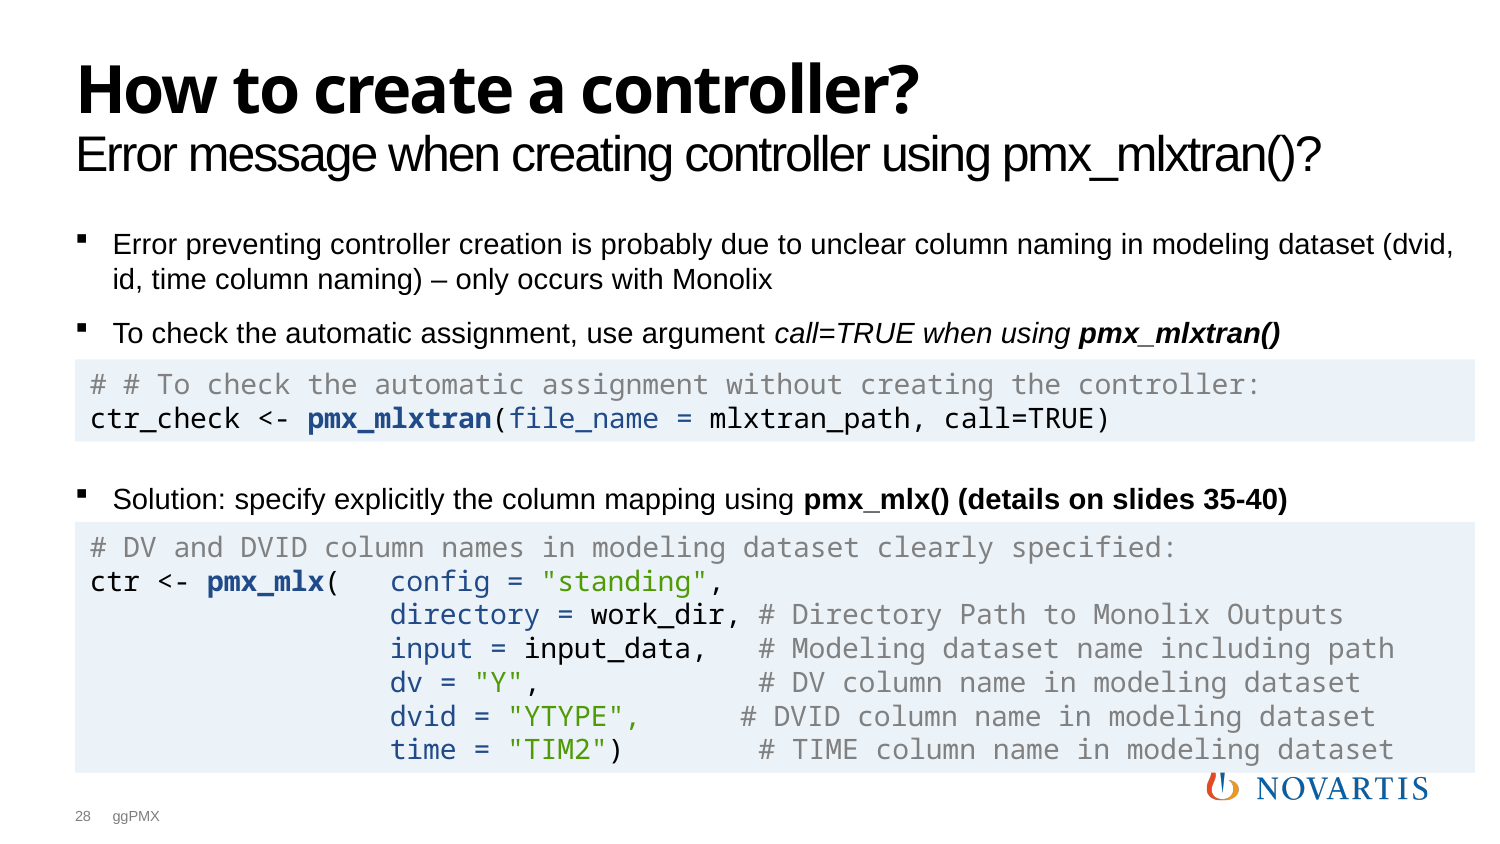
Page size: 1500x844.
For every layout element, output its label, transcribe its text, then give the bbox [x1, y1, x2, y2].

list Error preventing controller creation is probably due to unclear column naming in modeling dataset (dvid, id, time column naming) – only occurs with Monolix To check the automatic assignment, use argument call=TRUE when using pmx_mlxtran() Solution: specify explicitly the column mapping using pmx_mlx() (details on slides 35-40) [75, 224, 1475, 359]
title How to create a controller? Error message when creating controller using pmx_mlxtran()? [75, 56, 1425, 214]
list Error preventing controller creation is probably due to unclear column naming in modeling dataset (dvid, id, time column naming) – only occurs with Monolix To check the automatic assignment, use argument call=TRUE when using pmx_mlxtran() Solution: specify explicitly the column mapping using pmx_mlx() (details on slides 35-40) [75, 442, 1475, 521]
picture [1204, 773, 1430, 803]
footer ggPMX [113, 806, 735, 844]
text_box # # To check the automatic assignment without creating the controller: ctr_check <- pmx_mlxtran(file_name = mlxtran_path, call=TRUE) [75, 359, 1475, 442]
slide_number 28 [75, 806, 113, 844]
text_box # DV and DVID column names in modeling dataset clearly specified: ctr <- pmx_mlx( config = "standing", directory = work_dir, # Directory Path to Monolix Outputs input = input_data, # Modeling dataset name including path dv = "Y", # DV column name in modeling dataset dvid = "YTYPE", # DVID column name in modeling dataset time = "TIM2") # TIME column name in modeling dataset [75, 521, 1475, 773]
